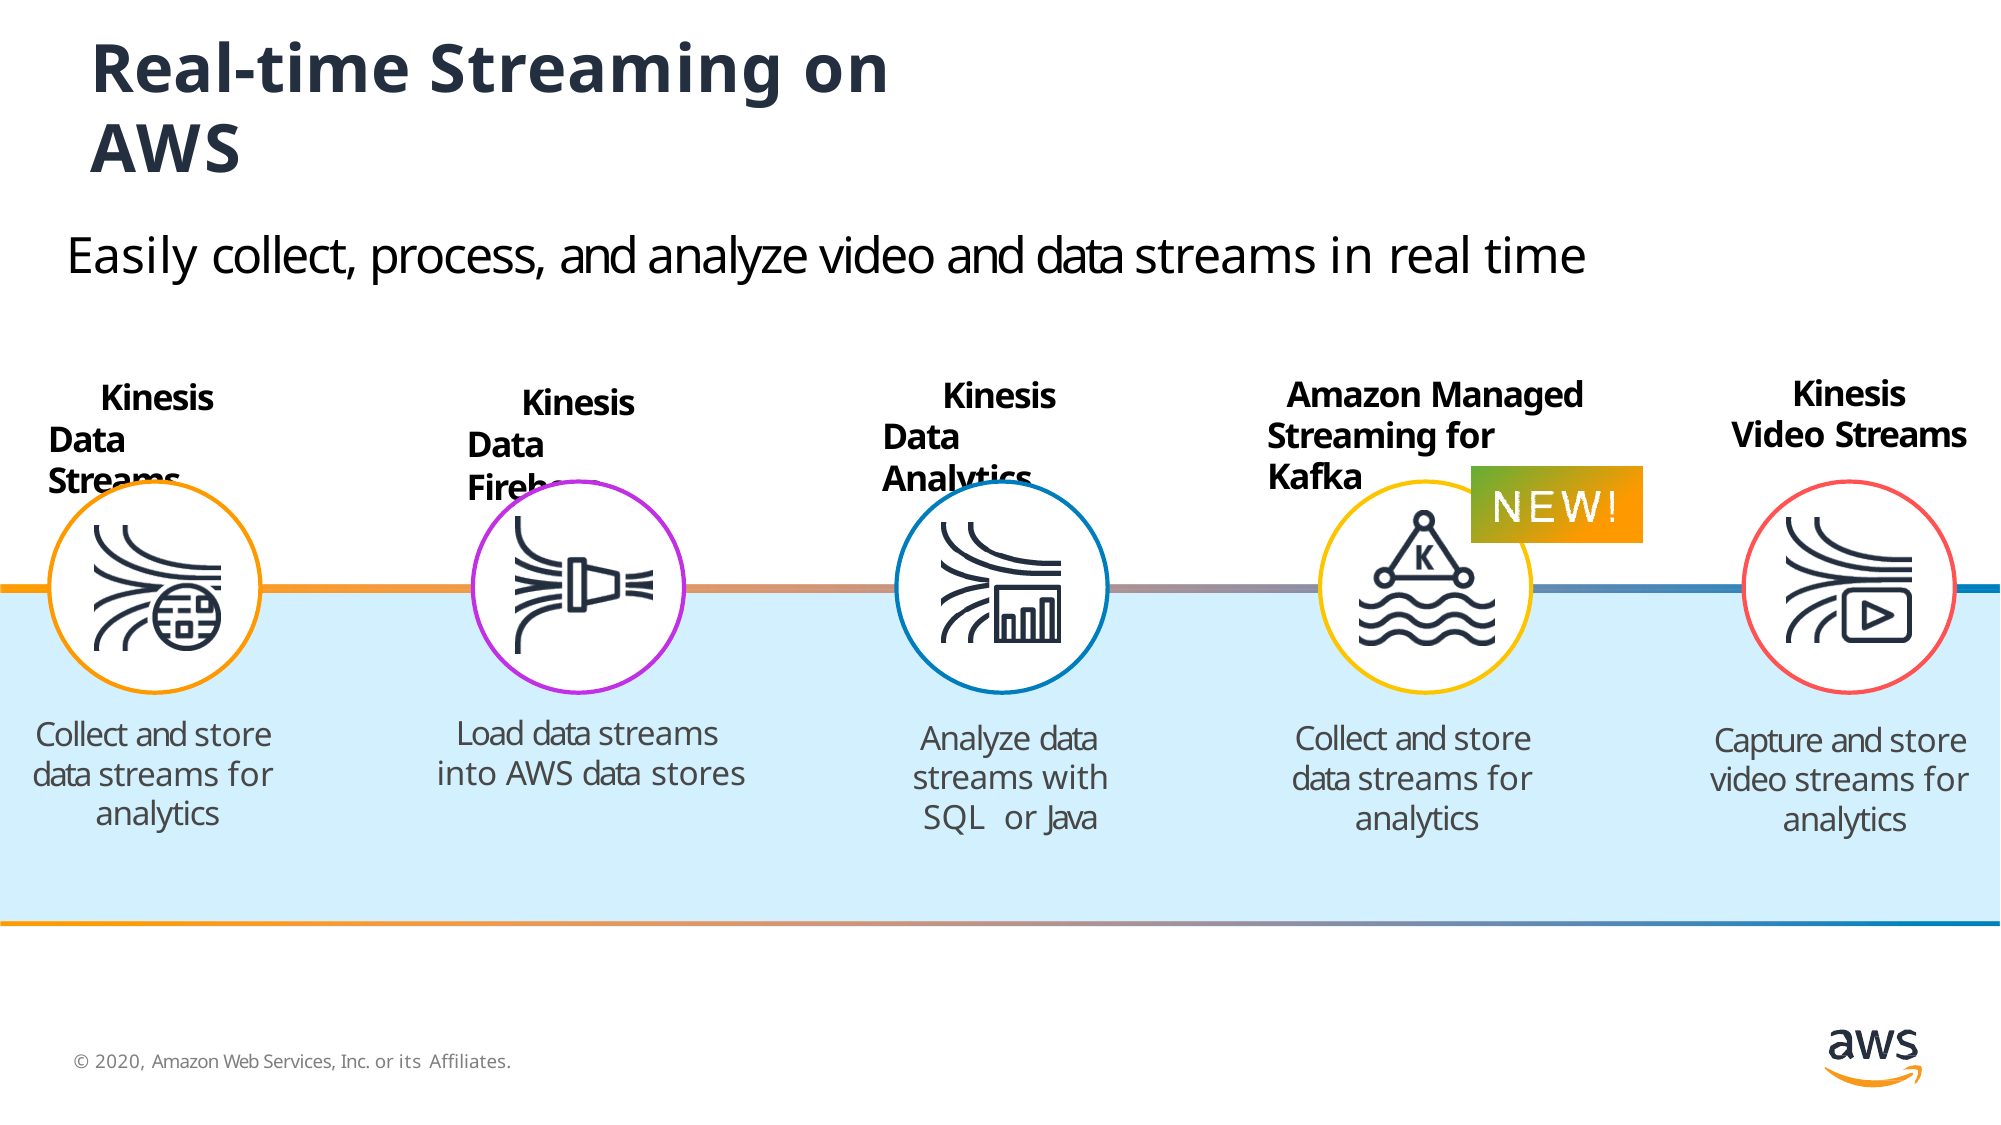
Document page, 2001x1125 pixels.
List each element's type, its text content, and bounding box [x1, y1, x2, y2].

text_box Easily collect, process, and analyze video and data streams in real time [63, 221, 1662, 284]
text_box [0, 466, 2000, 696]
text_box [1824, 1029, 1922, 1088]
title Real-time Streaming on AWS [87, 24, 995, 215]
footer © 2020, Amazon Web Services, Inc. or its Affiliates. [71, 1048, 524, 1125]
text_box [0, 704, 2000, 928]
text_box Kinesis Data Firehose [464, 377, 693, 465]
text_box Kinesis Video Streams [1729, 367, 1970, 456]
text_box Kinesis Data Streams [45, 371, 270, 465]
text_box Amazon Managed Streaming for Kafka [1265, 368, 1601, 465]
text_box Kinesis Data Analytics [880, 369, 1120, 465]
